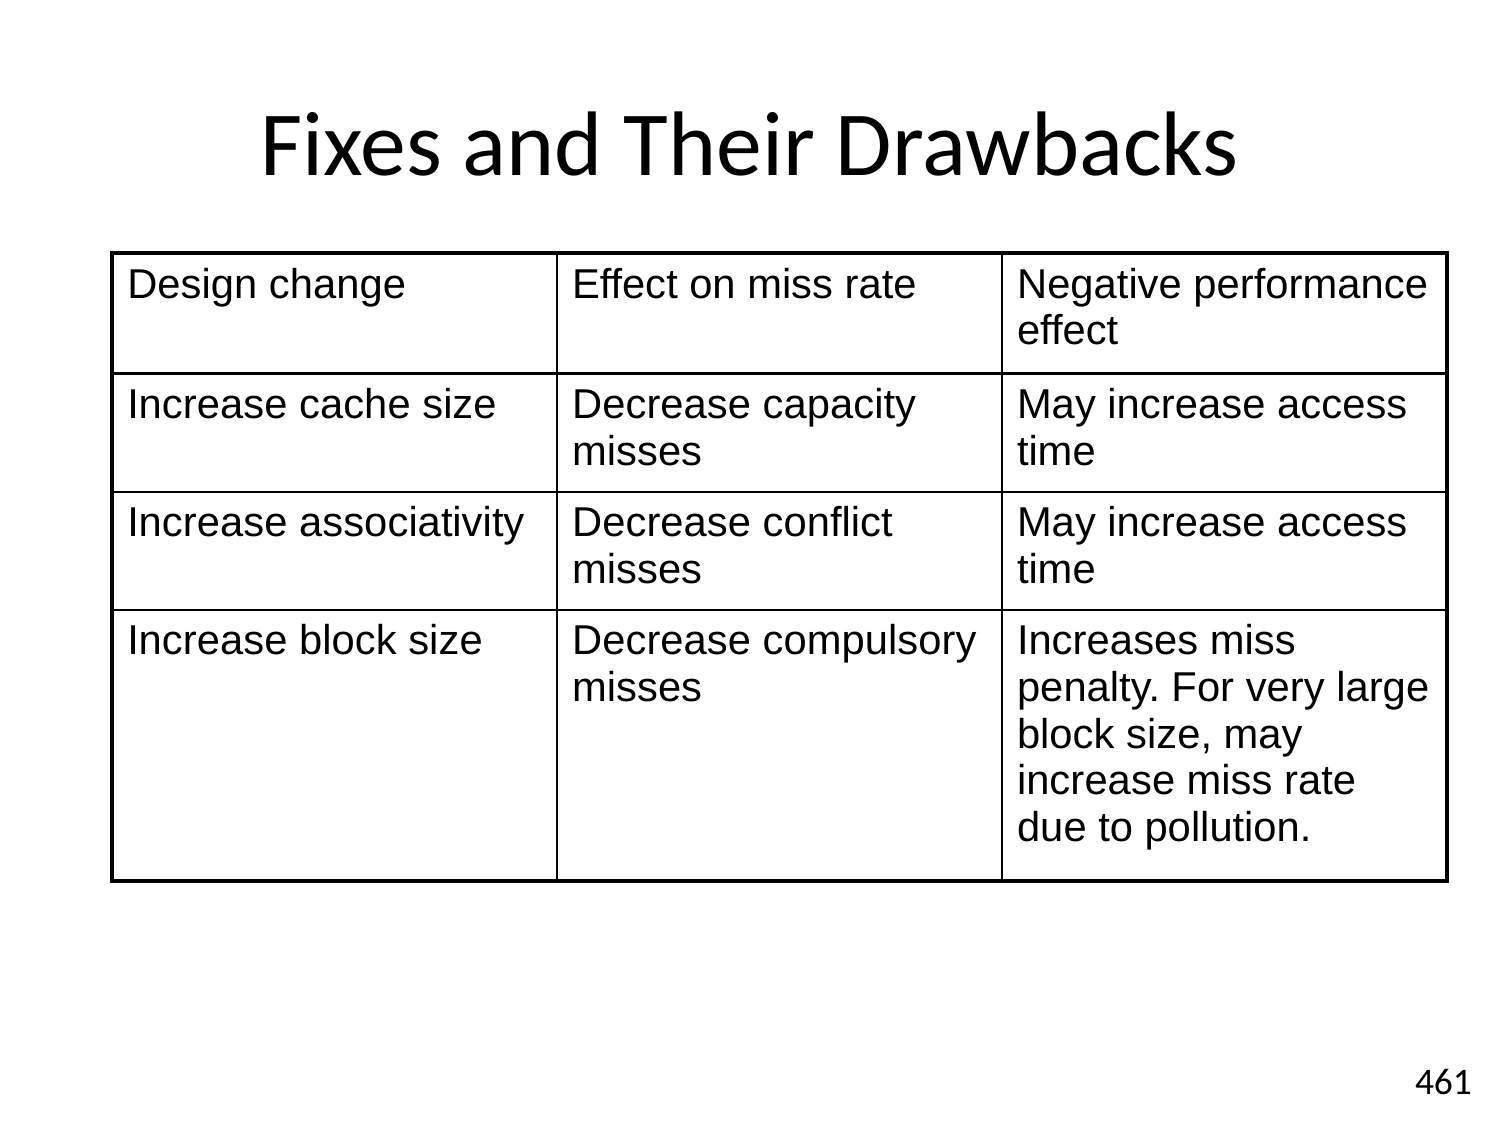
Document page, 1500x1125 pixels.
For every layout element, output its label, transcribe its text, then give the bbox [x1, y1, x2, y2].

table_header Effect on miss rate [558, 255, 1001, 372]
table_cell Decrease capacity misses [558, 375, 1001, 491]
title Fixes and Their Drawbacks [75, 45, 1425, 233]
table_cell Increase block size [114, 611, 556, 879]
table_cell Increase associativity [114, 493, 556, 609]
table_header Design change [114, 255, 556, 372]
table_cell May increase access time [1003, 375, 1445, 491]
table_header Negative performance effect [1003, 255, 1445, 372]
table_cell Increases miss penalty. For very large block size, may increase miss rate due to pollution. [1003, 611, 1445, 879]
table_cell Increase cache size [114, 375, 556, 491]
table_cell May increase access time [1003, 493, 1445, 609]
table_cell Decrease conflict misses [558, 493, 1001, 609]
text_box 461 [1400, 1049, 1487, 1110]
table_cell Decrease compulsory misses [558, 611, 1001, 879]
